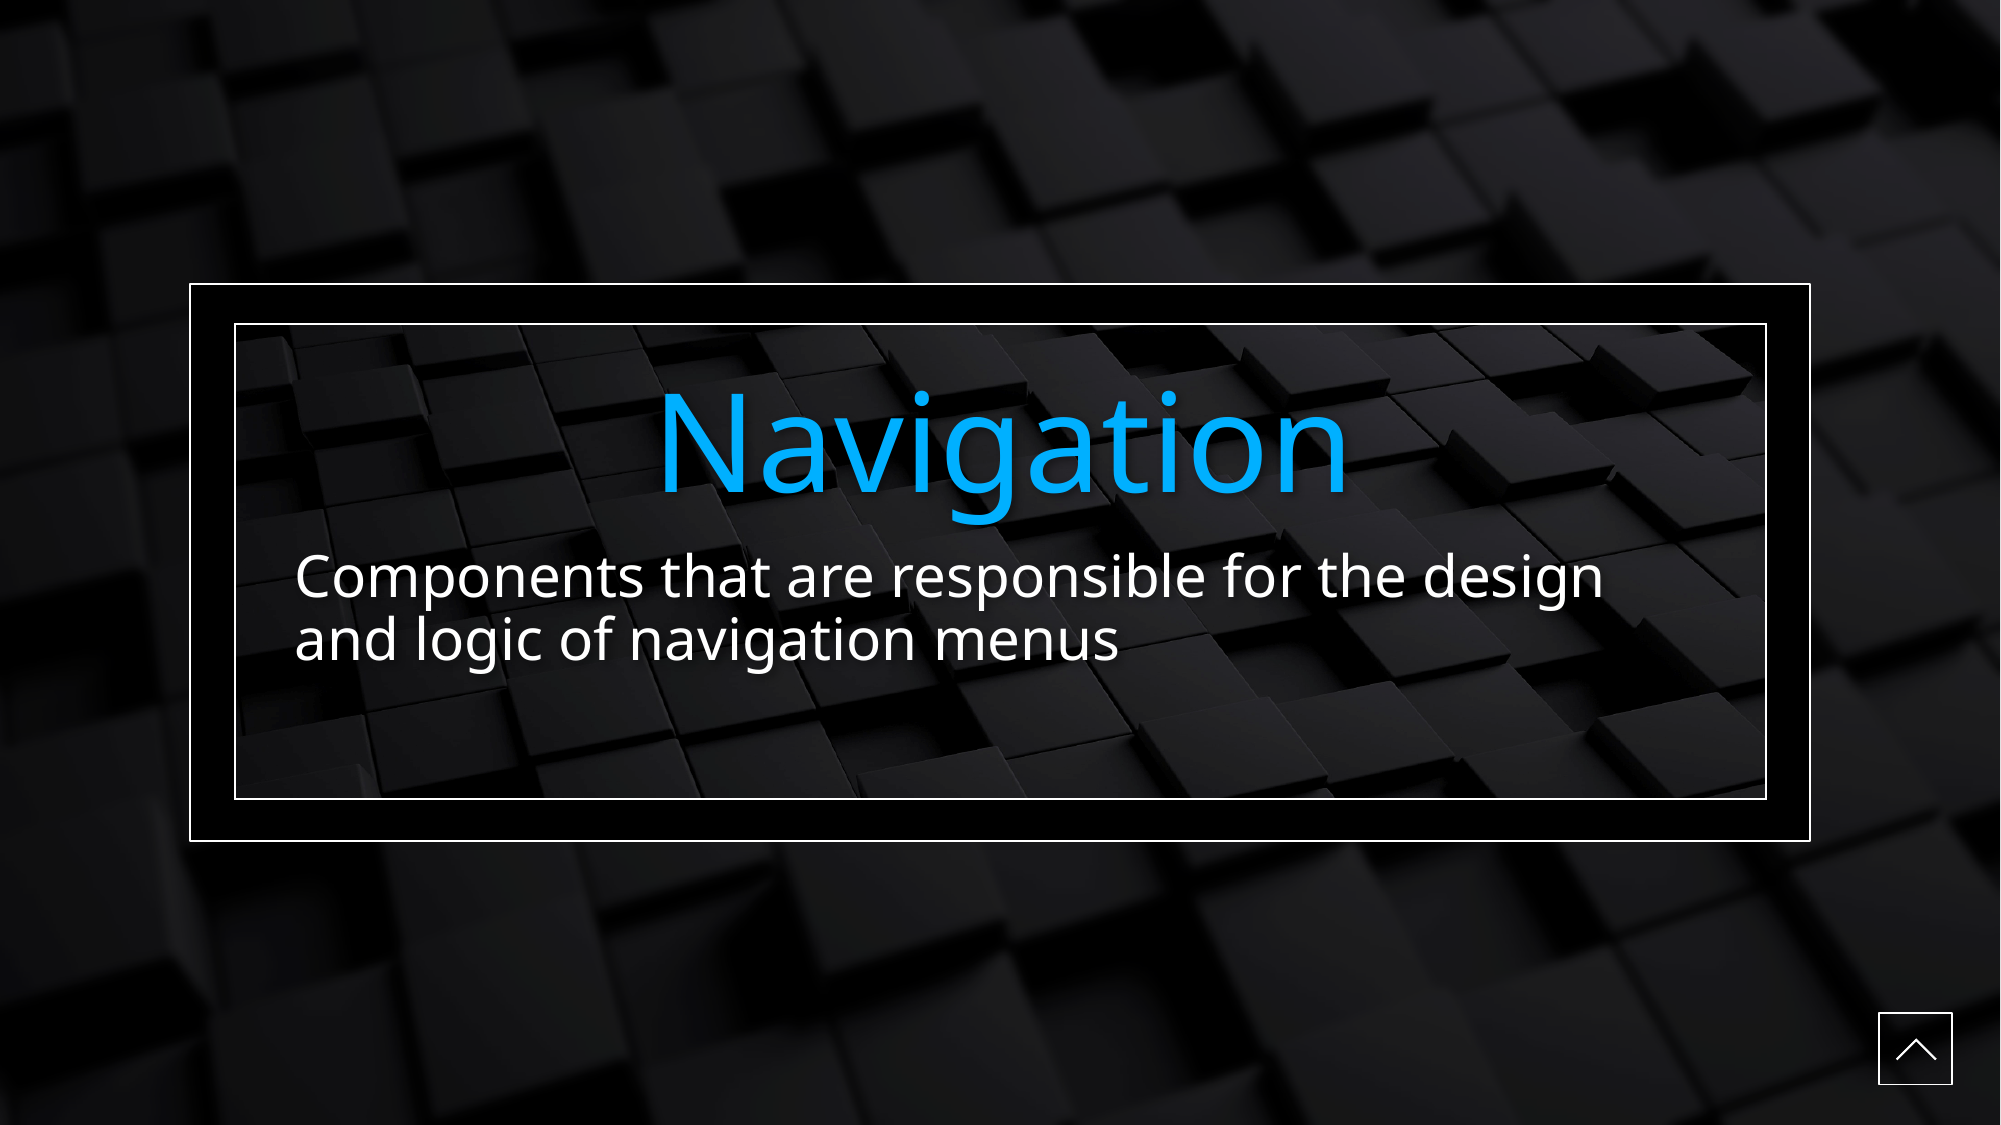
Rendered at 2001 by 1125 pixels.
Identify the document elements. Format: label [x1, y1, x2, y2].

text_box [1879, 1013, 1952, 1085]
text_box [190, 283, 1810, 842]
picture [0, 0, 2001, 1125]
